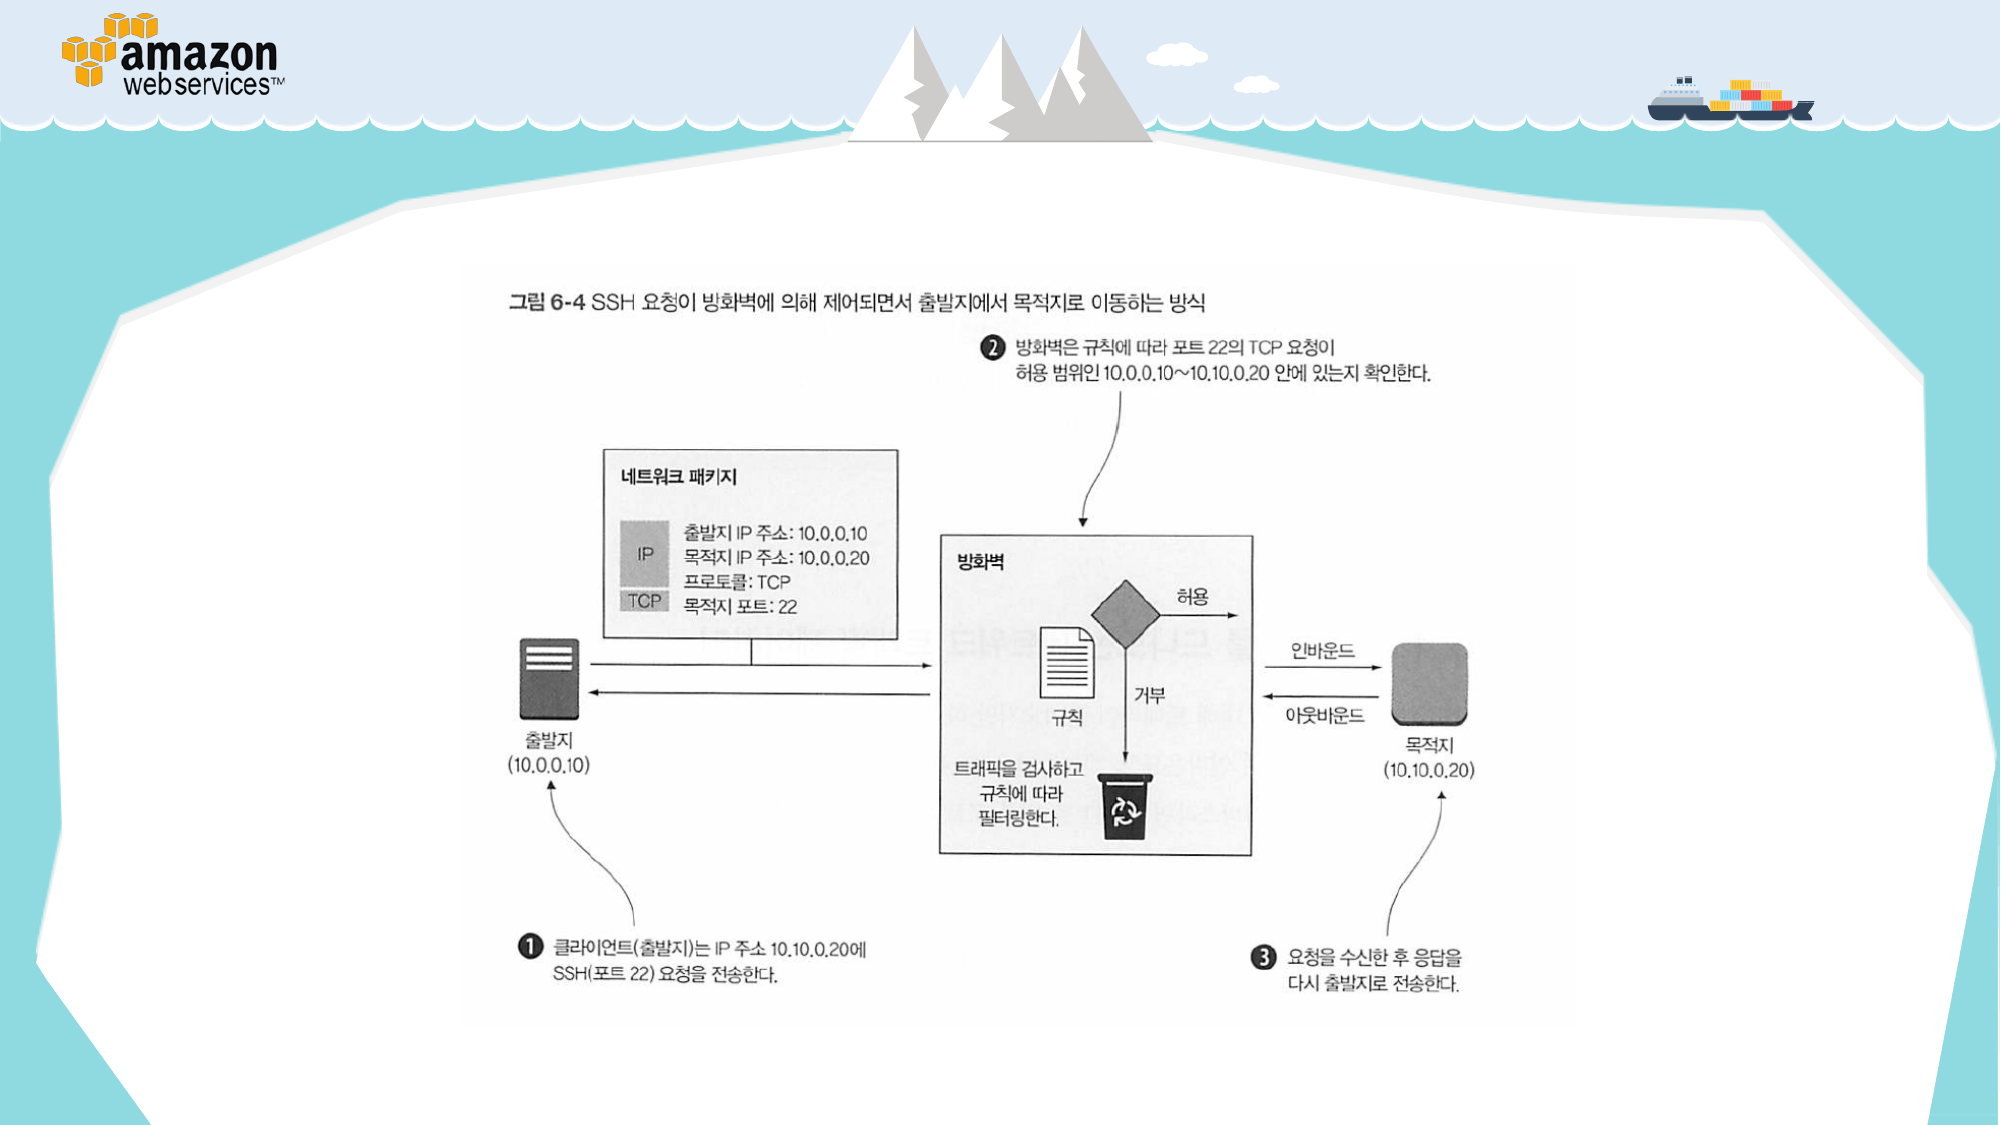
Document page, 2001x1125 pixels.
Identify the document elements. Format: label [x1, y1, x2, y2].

picture [43, 0, 301, 130]
text_box [1233, 75, 1280, 94]
text_box [0, 117, 2000, 1125]
text_box [1647, 76, 1815, 117]
text_box [1153, 42, 1209, 67]
text_box [847, 24, 1153, 143]
picture [460, 263, 1576, 1028]
